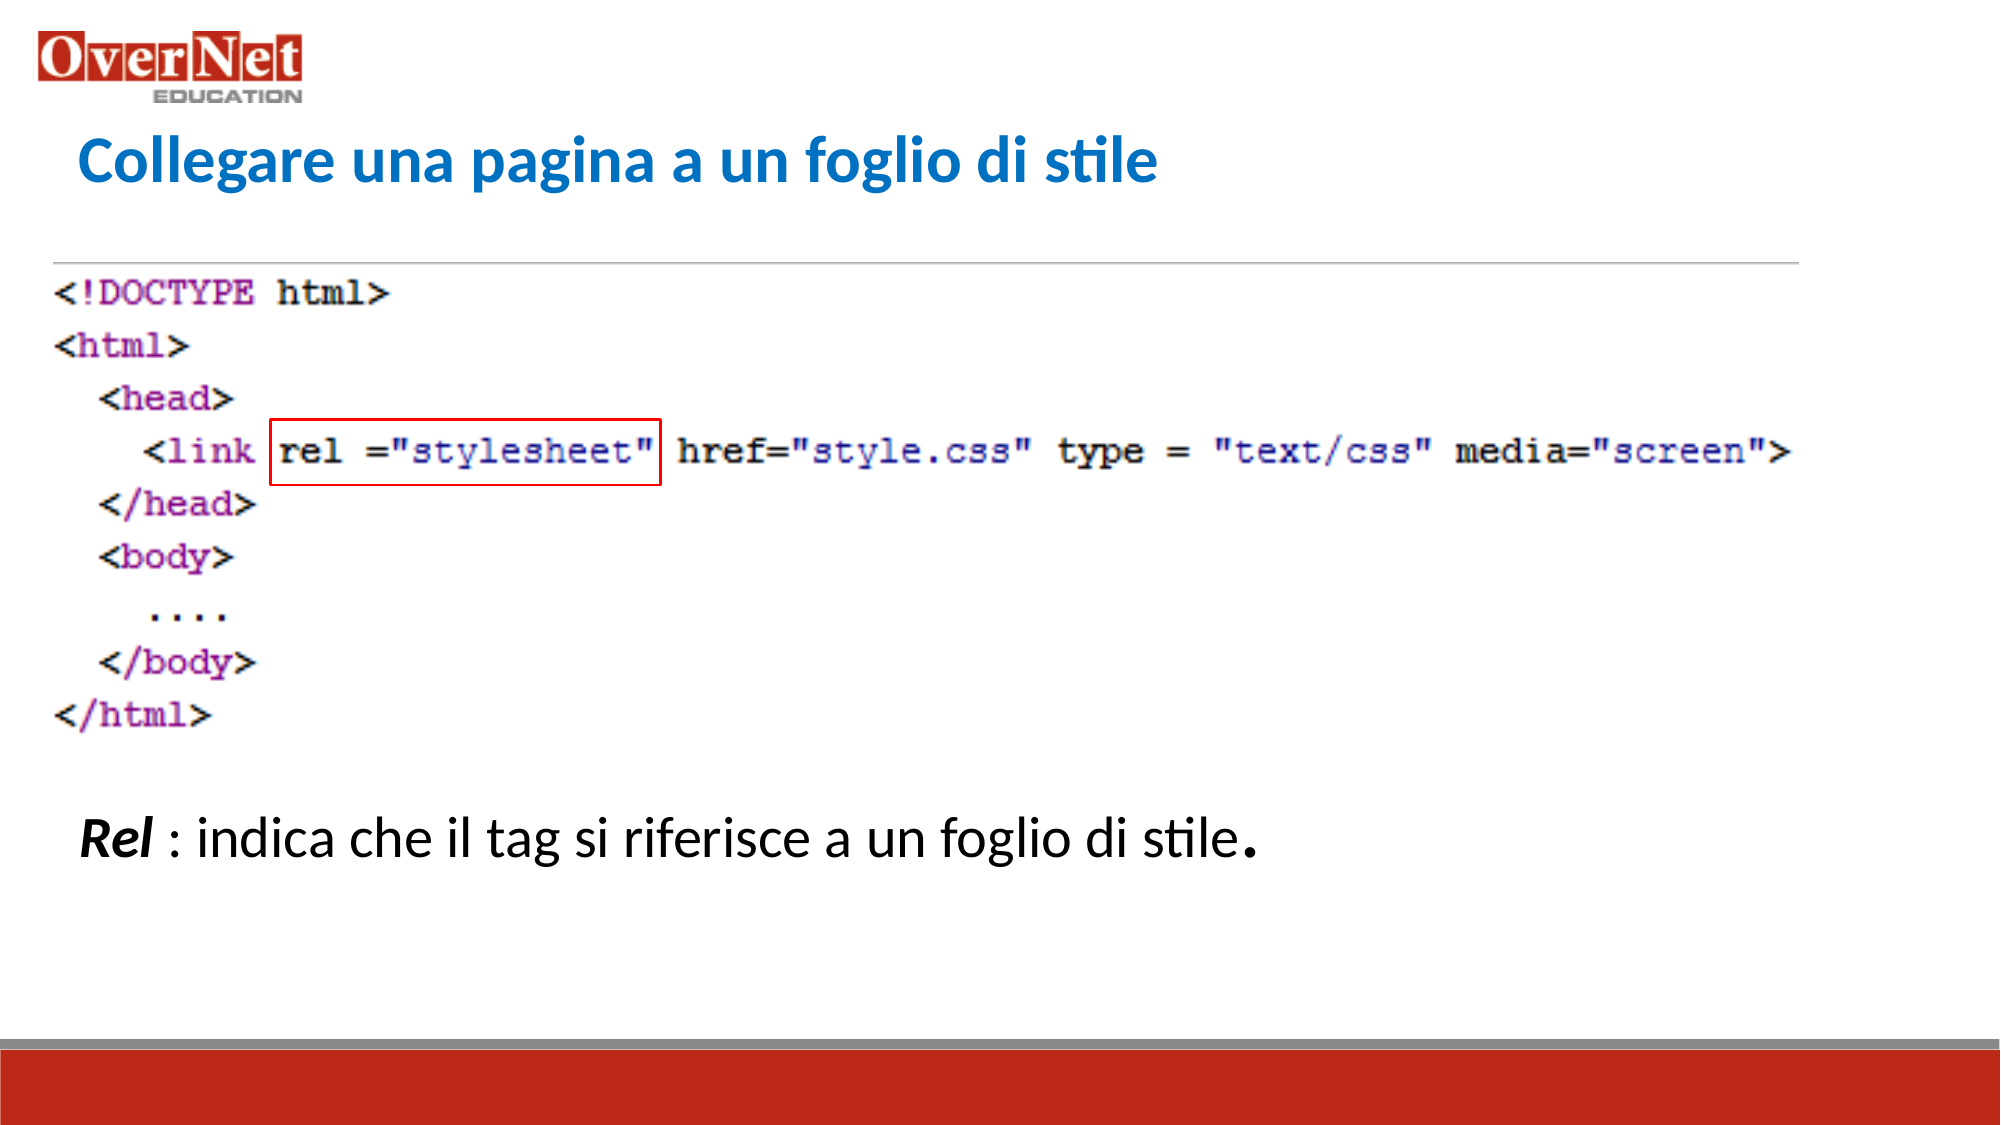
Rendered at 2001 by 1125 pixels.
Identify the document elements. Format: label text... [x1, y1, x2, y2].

picture [52, 262, 1799, 744]
picture [35, 31, 63, 103]
text_box Rel : indica che il tag si riferisce a un foglio di stile. [64, 775, 1483, 905]
text_box Collegare una pagina a un foglio di stile [63, 16, 1595, 204]
